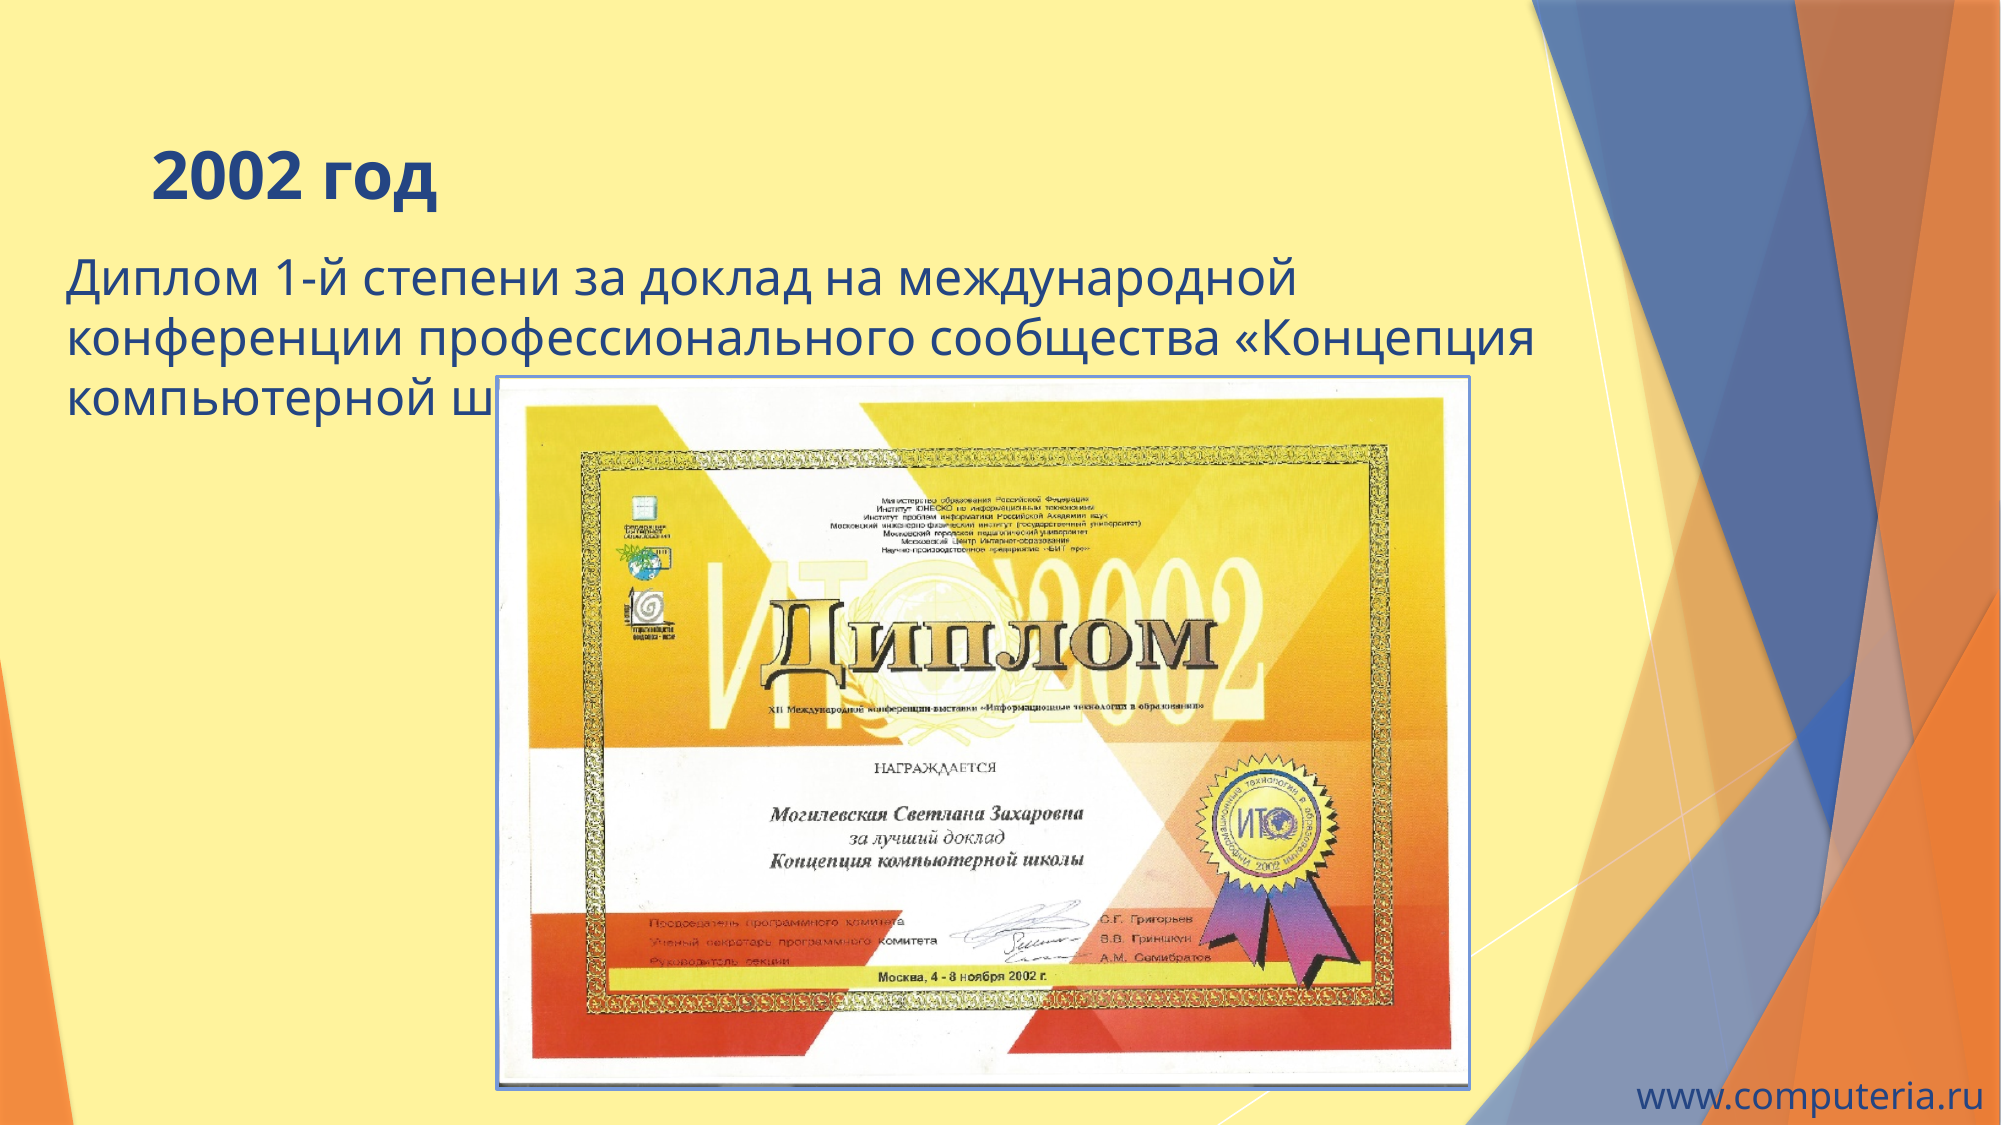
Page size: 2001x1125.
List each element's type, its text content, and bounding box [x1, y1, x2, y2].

picture [500, 247, 1467, 1125]
text_box 2002 год [136, 124, 1577, 238]
text_box Диплом 1-й степени за доклад на международной конференции профессионального сообщества «Концепция компьютерной школы» [51, 238, 1602, 875]
text_box www.computeria.ru [1517, 1064, 2000, 1125]
